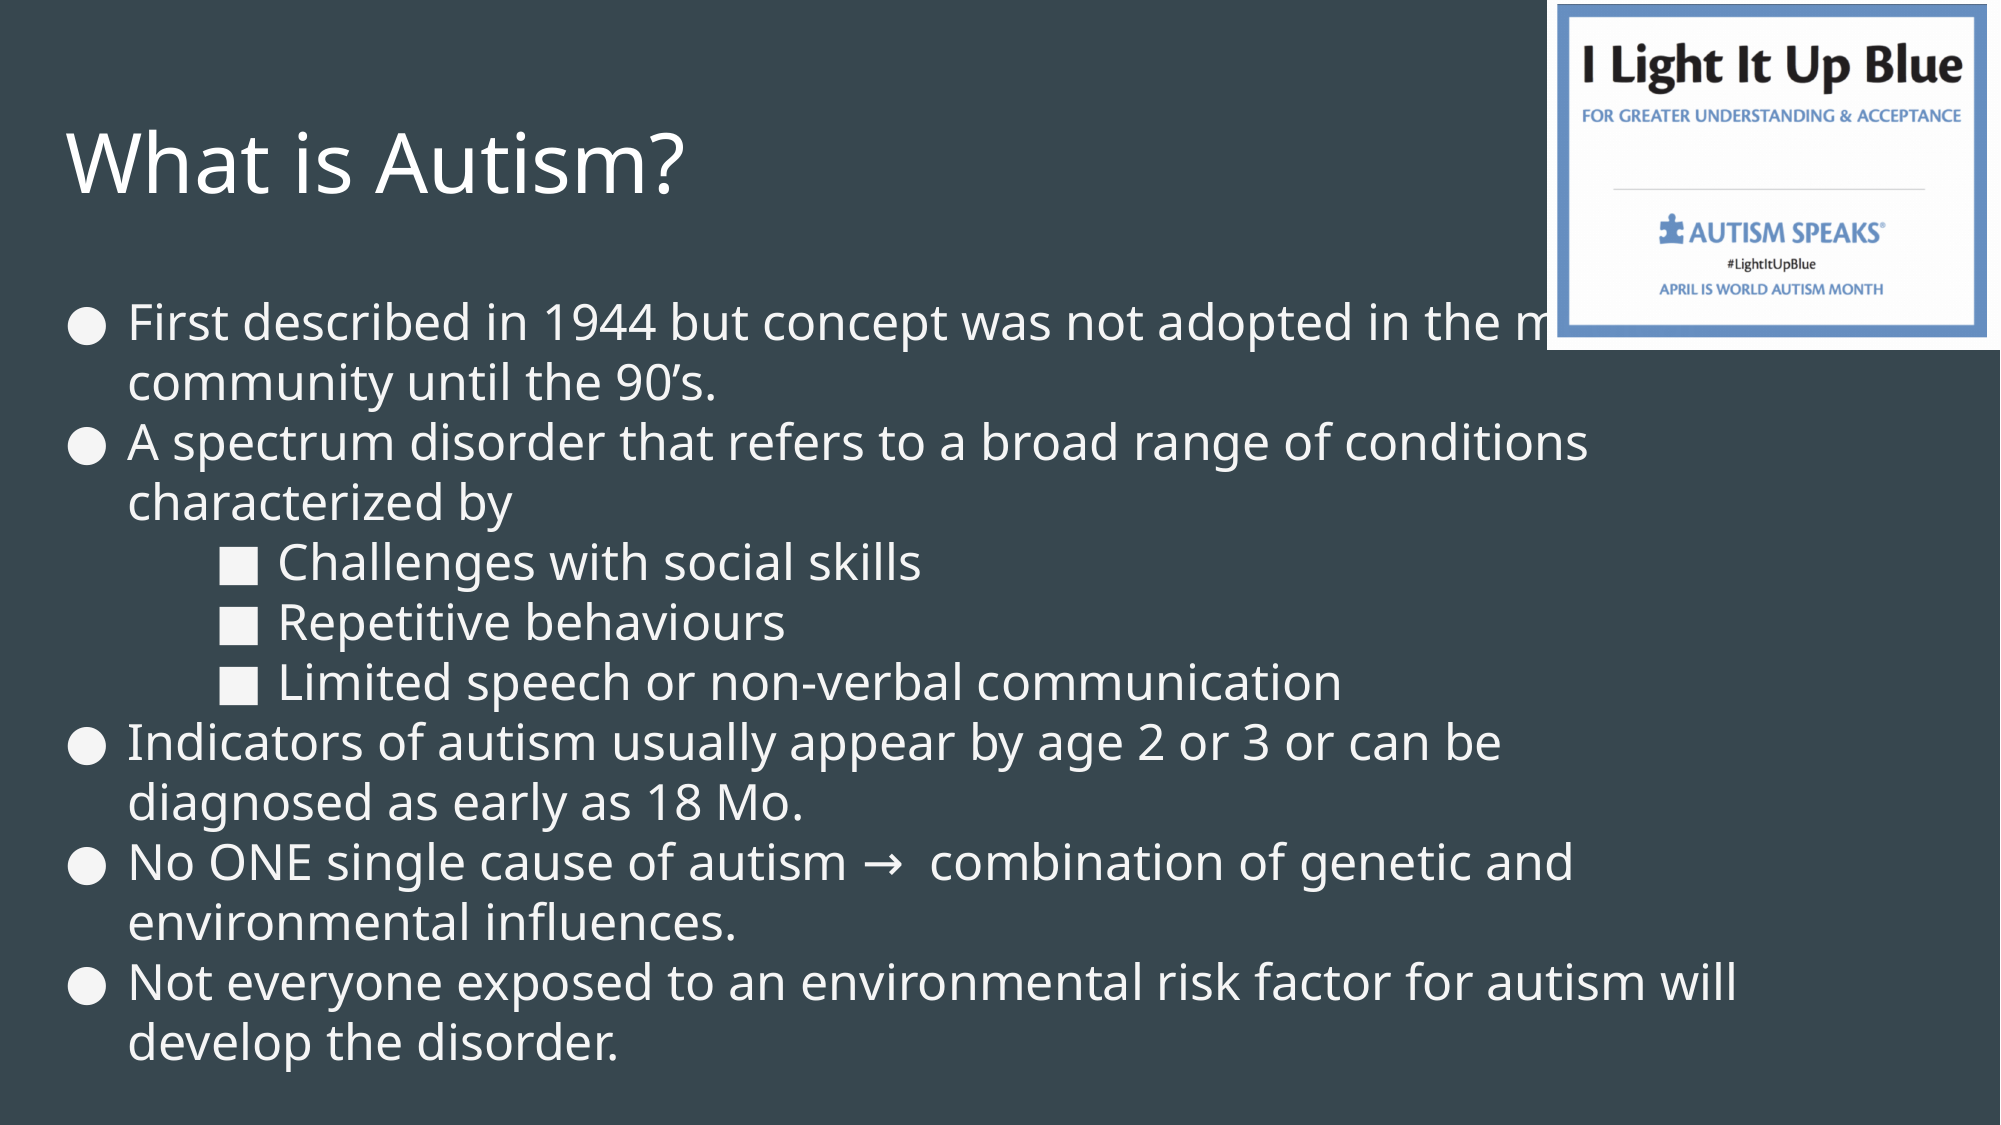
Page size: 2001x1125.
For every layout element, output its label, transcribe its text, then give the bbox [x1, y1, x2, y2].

title What is Autism? [50, 58, 1542, 275]
text_box First described in 1944 but concept was not adopted in the medical community until the 90’s. A spectrum disorder that refers to a broad range of conditions characterized by Challenges with social skills Repetitive behaviours Limited speech or non-verbal communication Indicators of autism usually appear by age 2 or 3 or can be diagnosed as early as 18 Mo. No ONE single cause of autism → combination of genetic and environmental influences. Not everyone exposed to an environmental risk factor for autism will develop the disorder. [37, 275, 1763, 985]
picture [1547, 0, 2000, 350]
